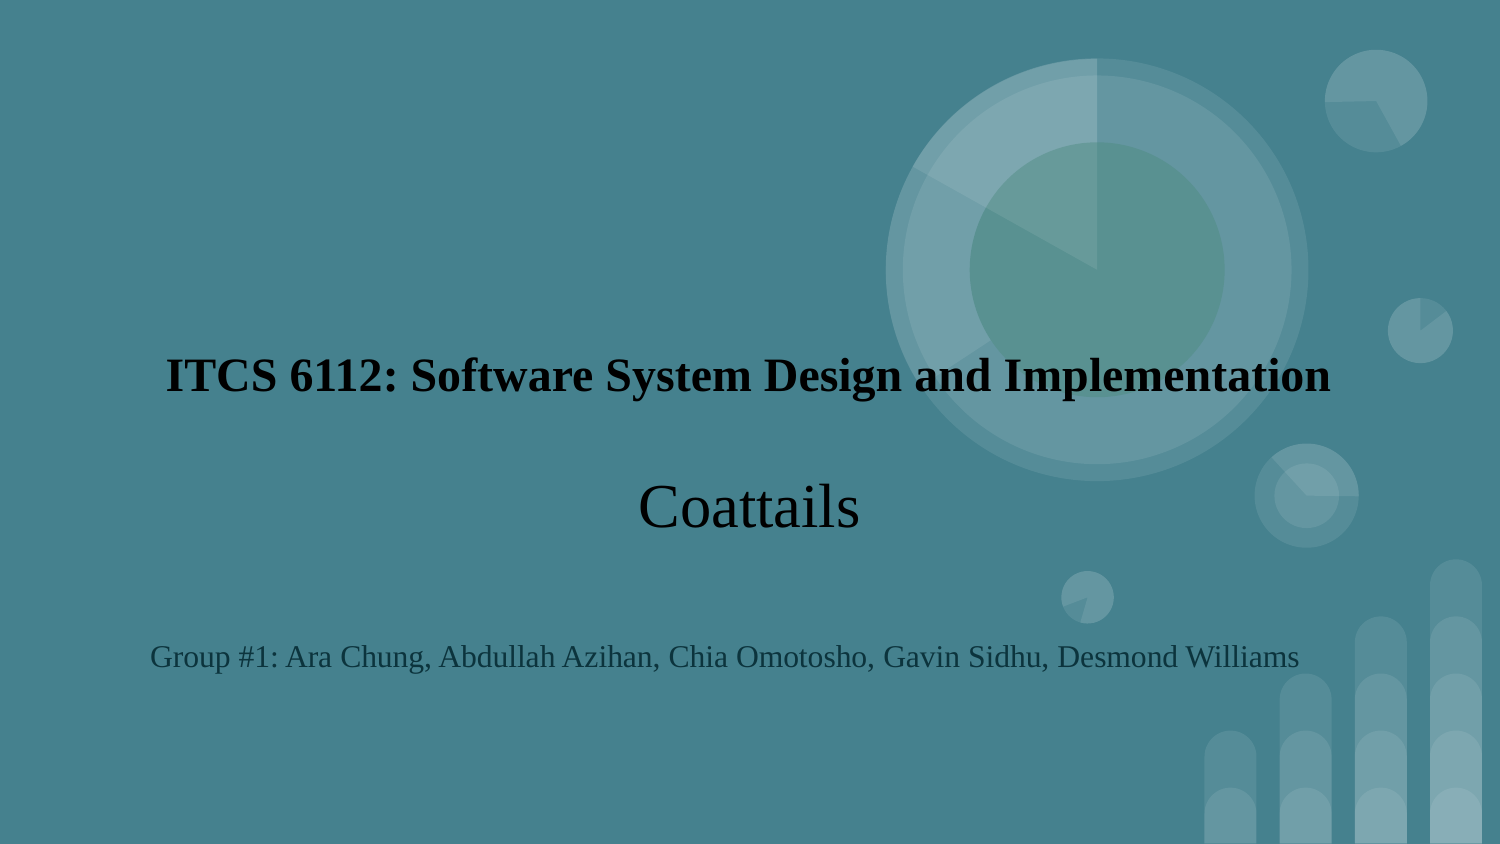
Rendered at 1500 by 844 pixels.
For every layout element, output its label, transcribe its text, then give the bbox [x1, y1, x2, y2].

subtitle Group #1: Ara Chung, Abdullah Azihan, Chia Omotosho, Gavin Sidhu, Desmond Williams [135, 589, 1364, 704]
title ITCS 6112: Software System Design and Implementation Coattails [135, 264, 1364, 572]
